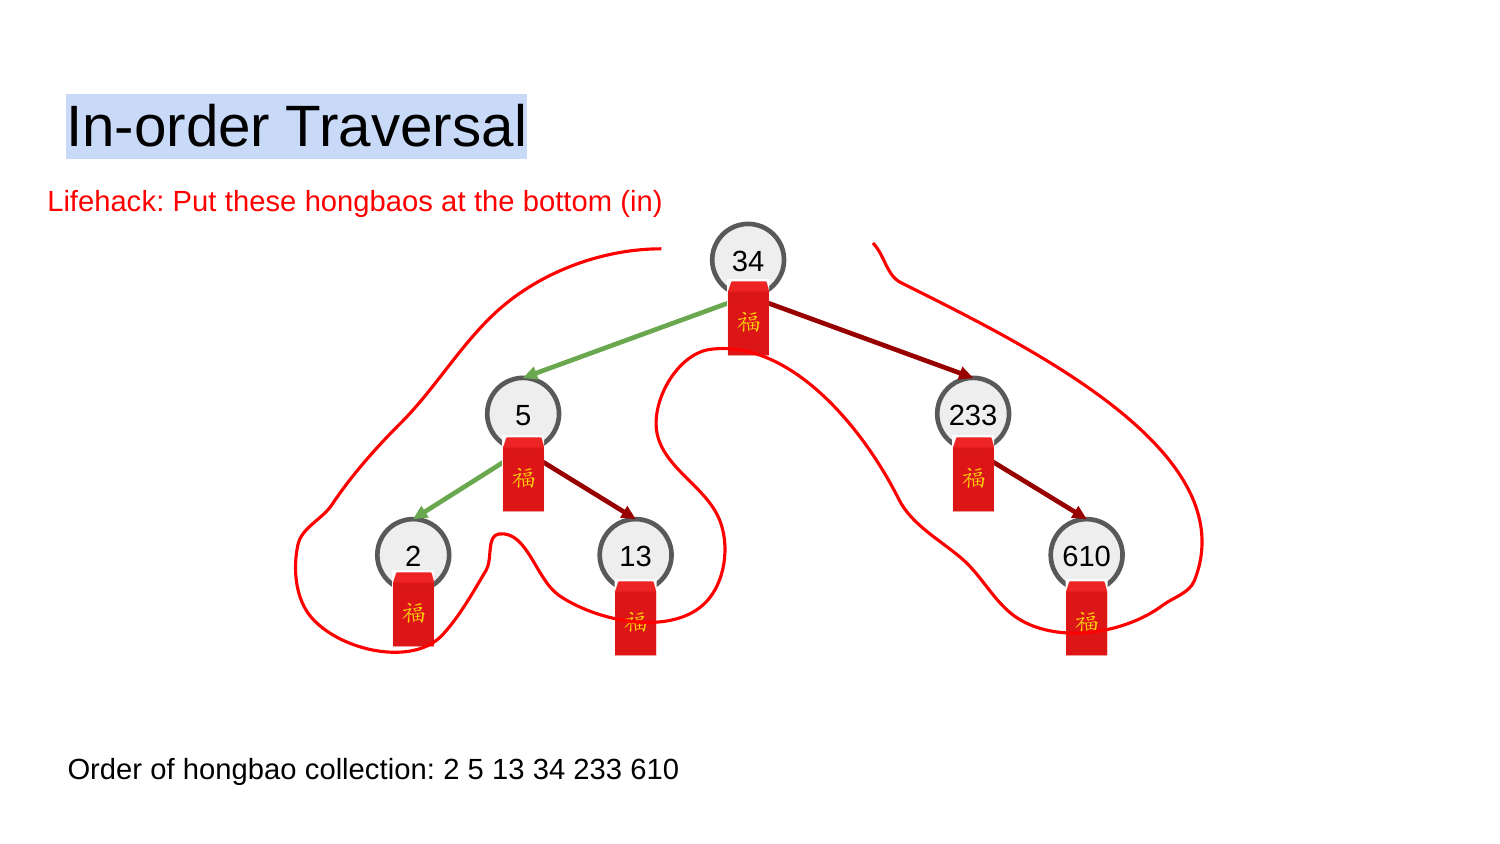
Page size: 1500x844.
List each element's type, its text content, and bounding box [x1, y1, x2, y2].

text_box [542, 449, 636, 520]
text_box 34 [714, 223, 781, 247]
text_box Order of hongbao collection: 2 5 13 34 233 610 [52, 735, 995, 810]
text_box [747, 295, 974, 379]
picture [501, 435, 545, 513]
title In-order Traversal [51, 72, 1449, 167]
picture [391, 569, 435, 647]
text_box [295, 243, 924, 653]
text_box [522, 295, 743, 379]
picture [614, 579, 657, 656]
picture [726, 279, 770, 357]
picture [951, 435, 995, 513]
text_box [412, 449, 504, 520]
picture [1065, 579, 1108, 656]
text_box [992, 449, 1087, 520]
text_box Lifehack: Put these hongbaos at the bottom (in) [32, 166, 684, 213]
text_box [812, 321, 1203, 633]
